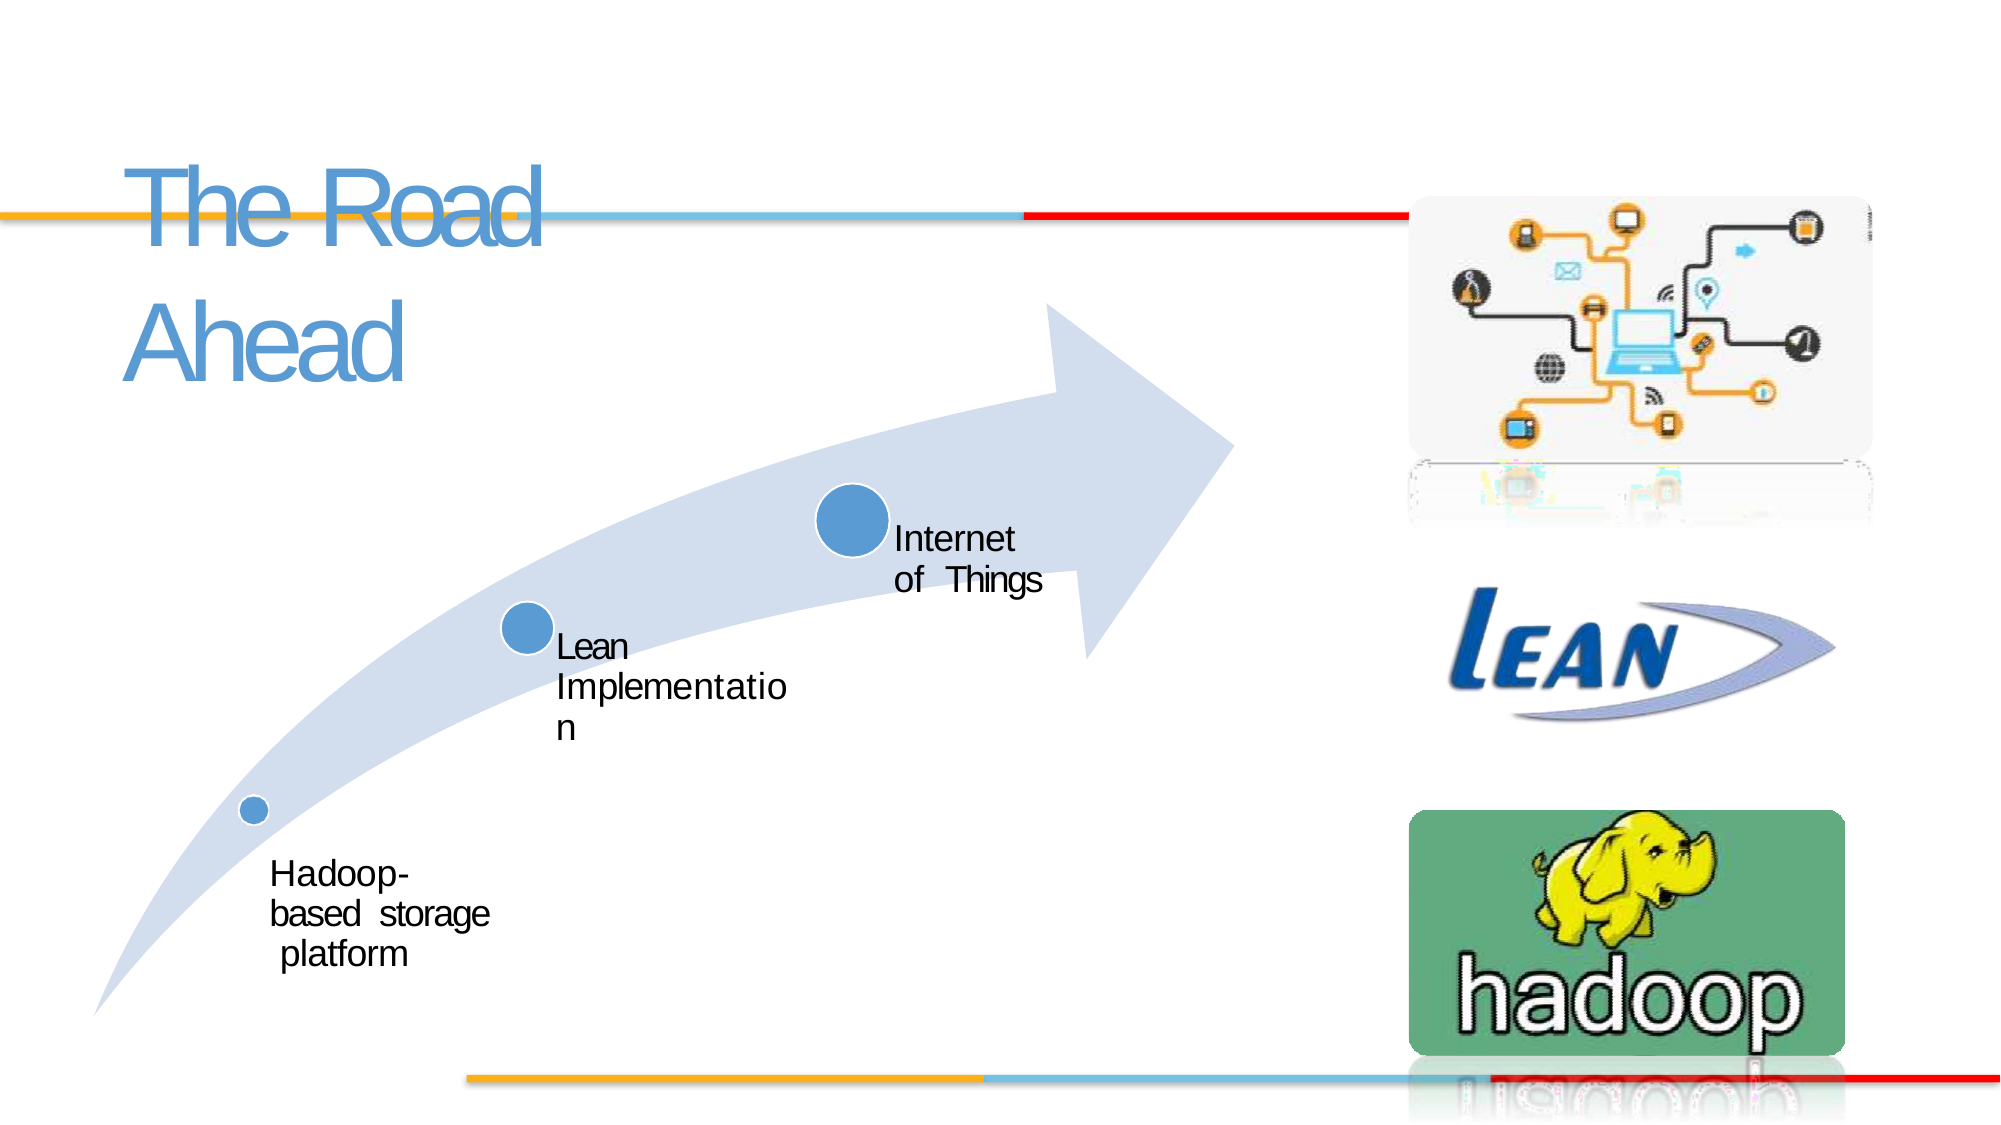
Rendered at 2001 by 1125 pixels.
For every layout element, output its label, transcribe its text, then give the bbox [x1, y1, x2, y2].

text_box The Road Ahead [120, 132, 828, 301]
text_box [1406, 196, 1876, 725]
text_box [93, 302, 1235, 1017]
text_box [1406, 809, 1848, 1125]
